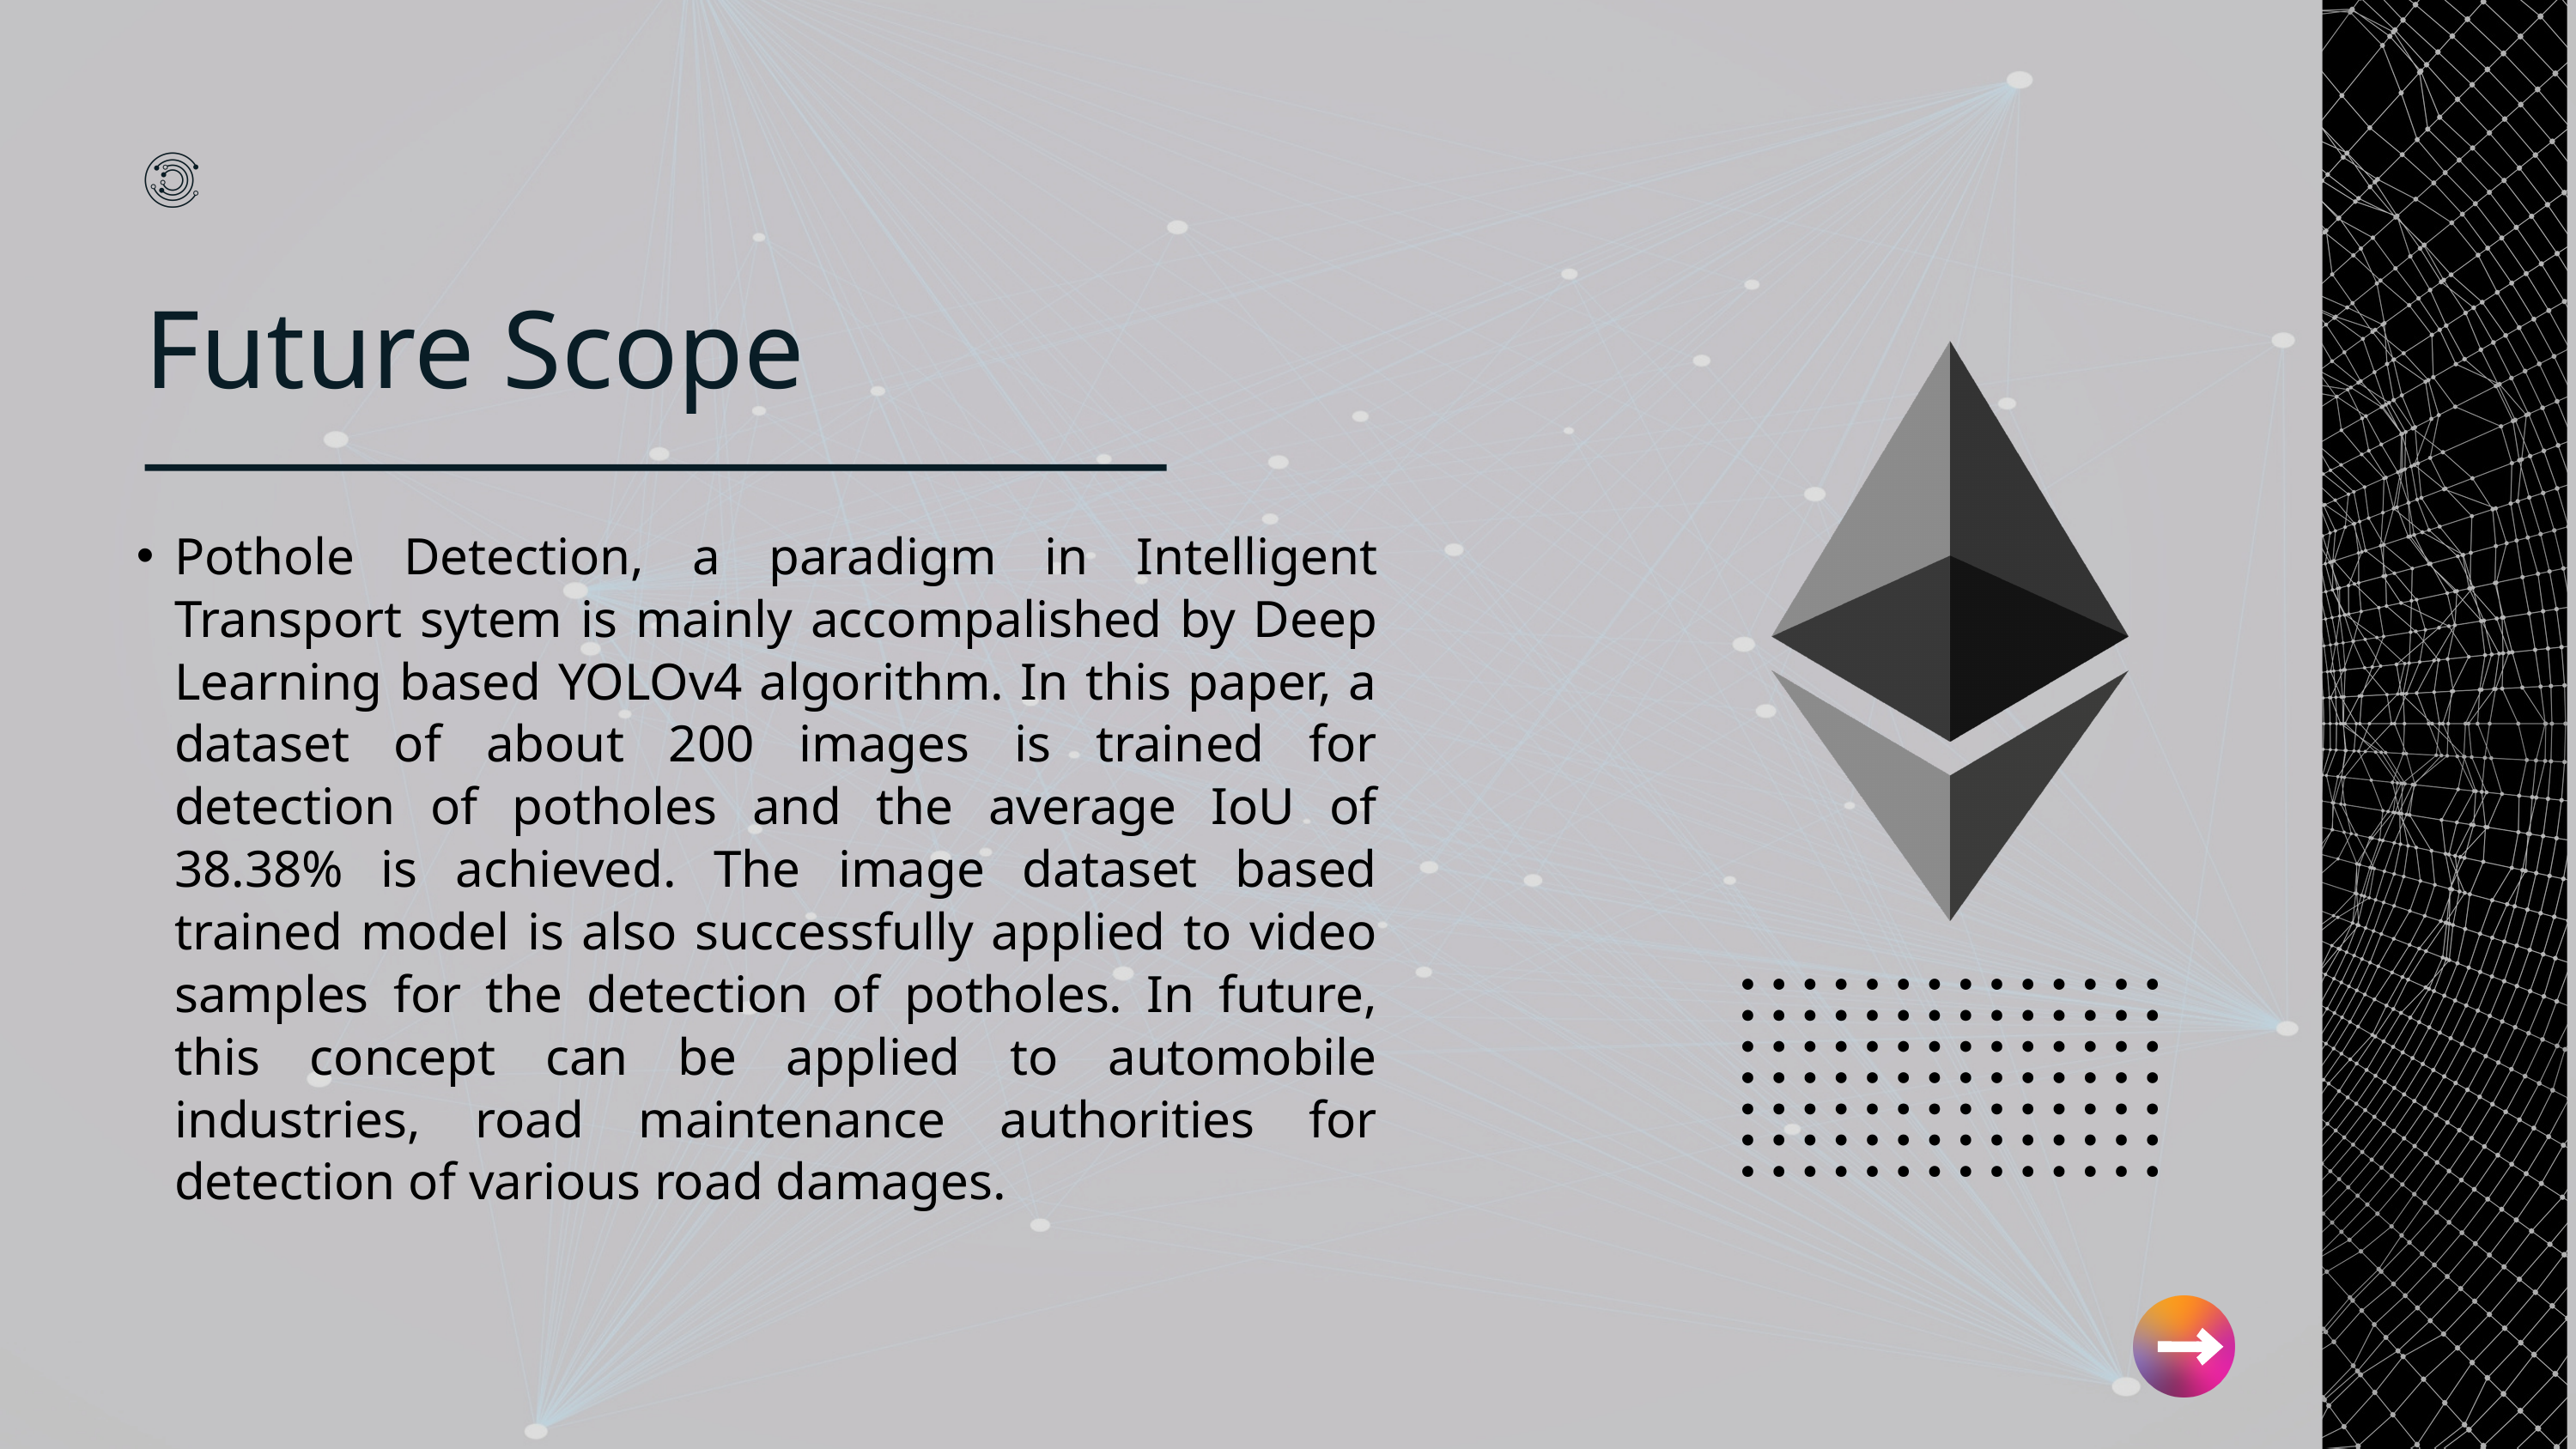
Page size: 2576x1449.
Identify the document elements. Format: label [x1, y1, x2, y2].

picture [2567, 0, 2576, 1449]
text_box [2322, 0, 2567, 1449]
picture [0, 0, 2322, 1449]
